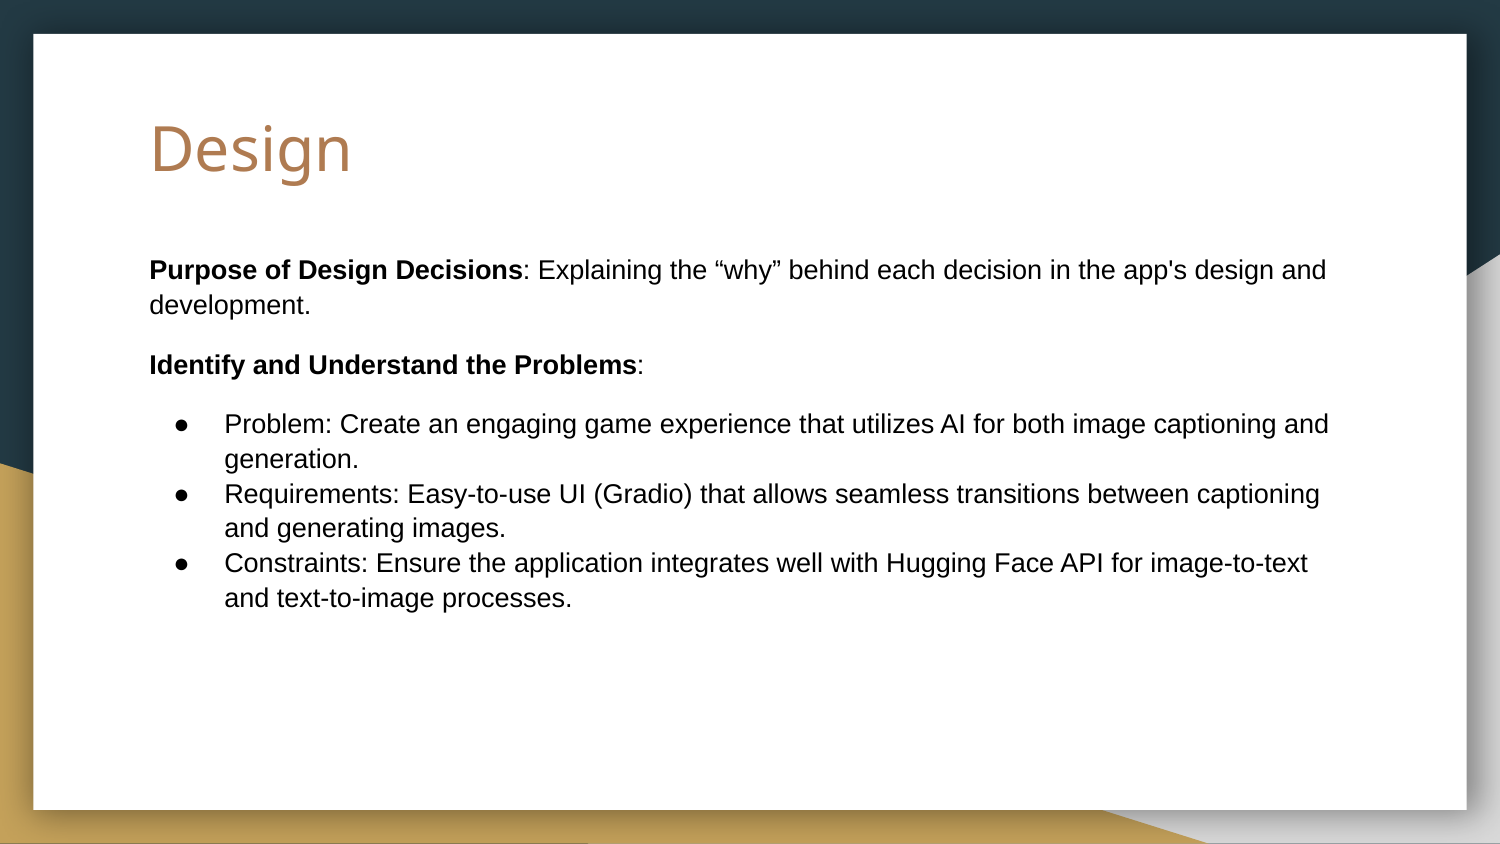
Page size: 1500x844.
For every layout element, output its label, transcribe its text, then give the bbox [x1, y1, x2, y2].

list Purpose of Design Decisions: Explaining the “why” behind each decision in the app's design and development. Identify and Understand the Problems: Problem: Create an engaging game experience that utilizes AI for both image captioning and generation. Requirements: Easy-to-use UI (Gradio) that allows seamless transitions between captioning and generating images. Constraints: Ensure the application integrates well with Hugging Face API for image-to-text and text-to-image processes. [134, 235, 1366, 729]
title Design [134, 89, 1366, 207]
